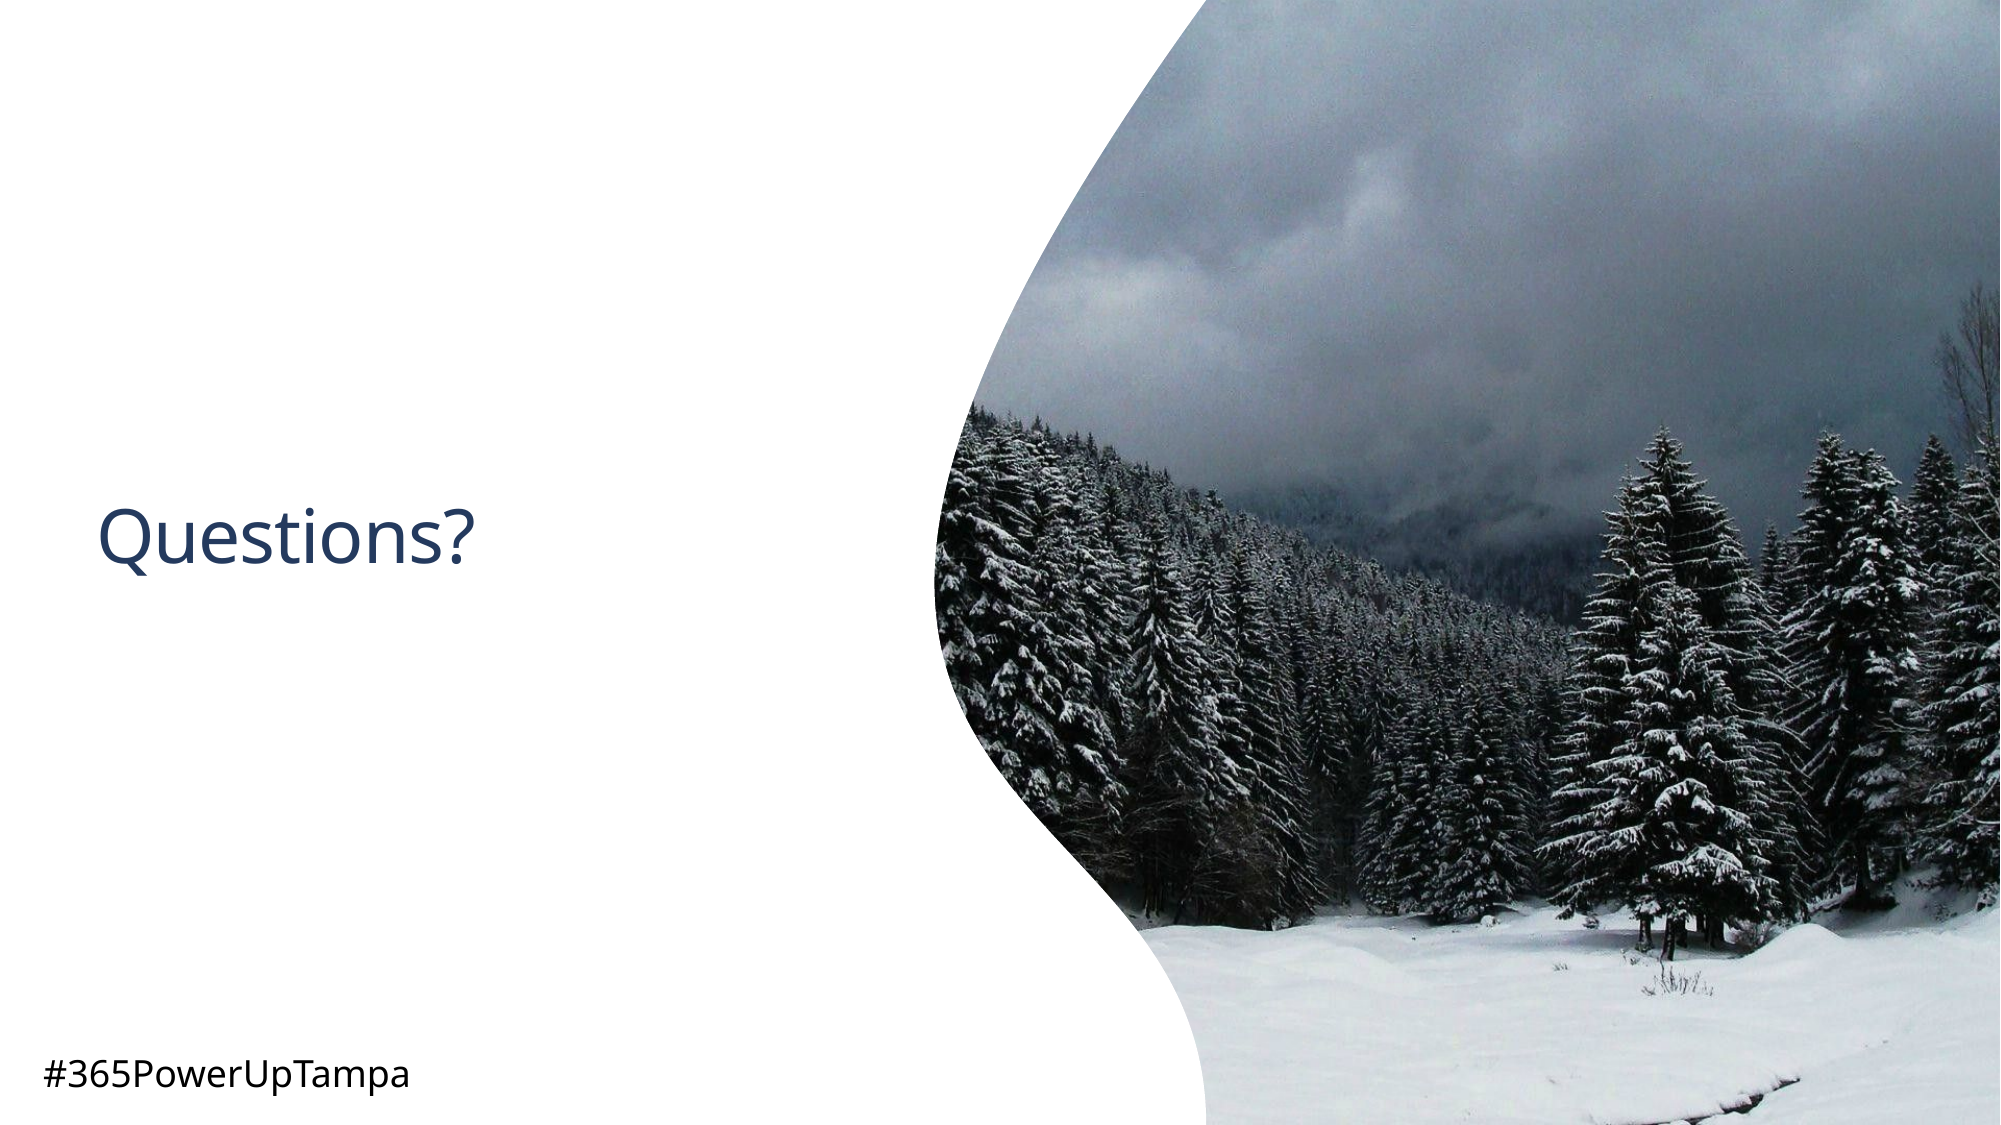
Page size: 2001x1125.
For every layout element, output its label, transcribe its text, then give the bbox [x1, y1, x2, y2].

title Questions? [96, 497, 1000, 580]
picture [935, 0, 2000, 1125]
